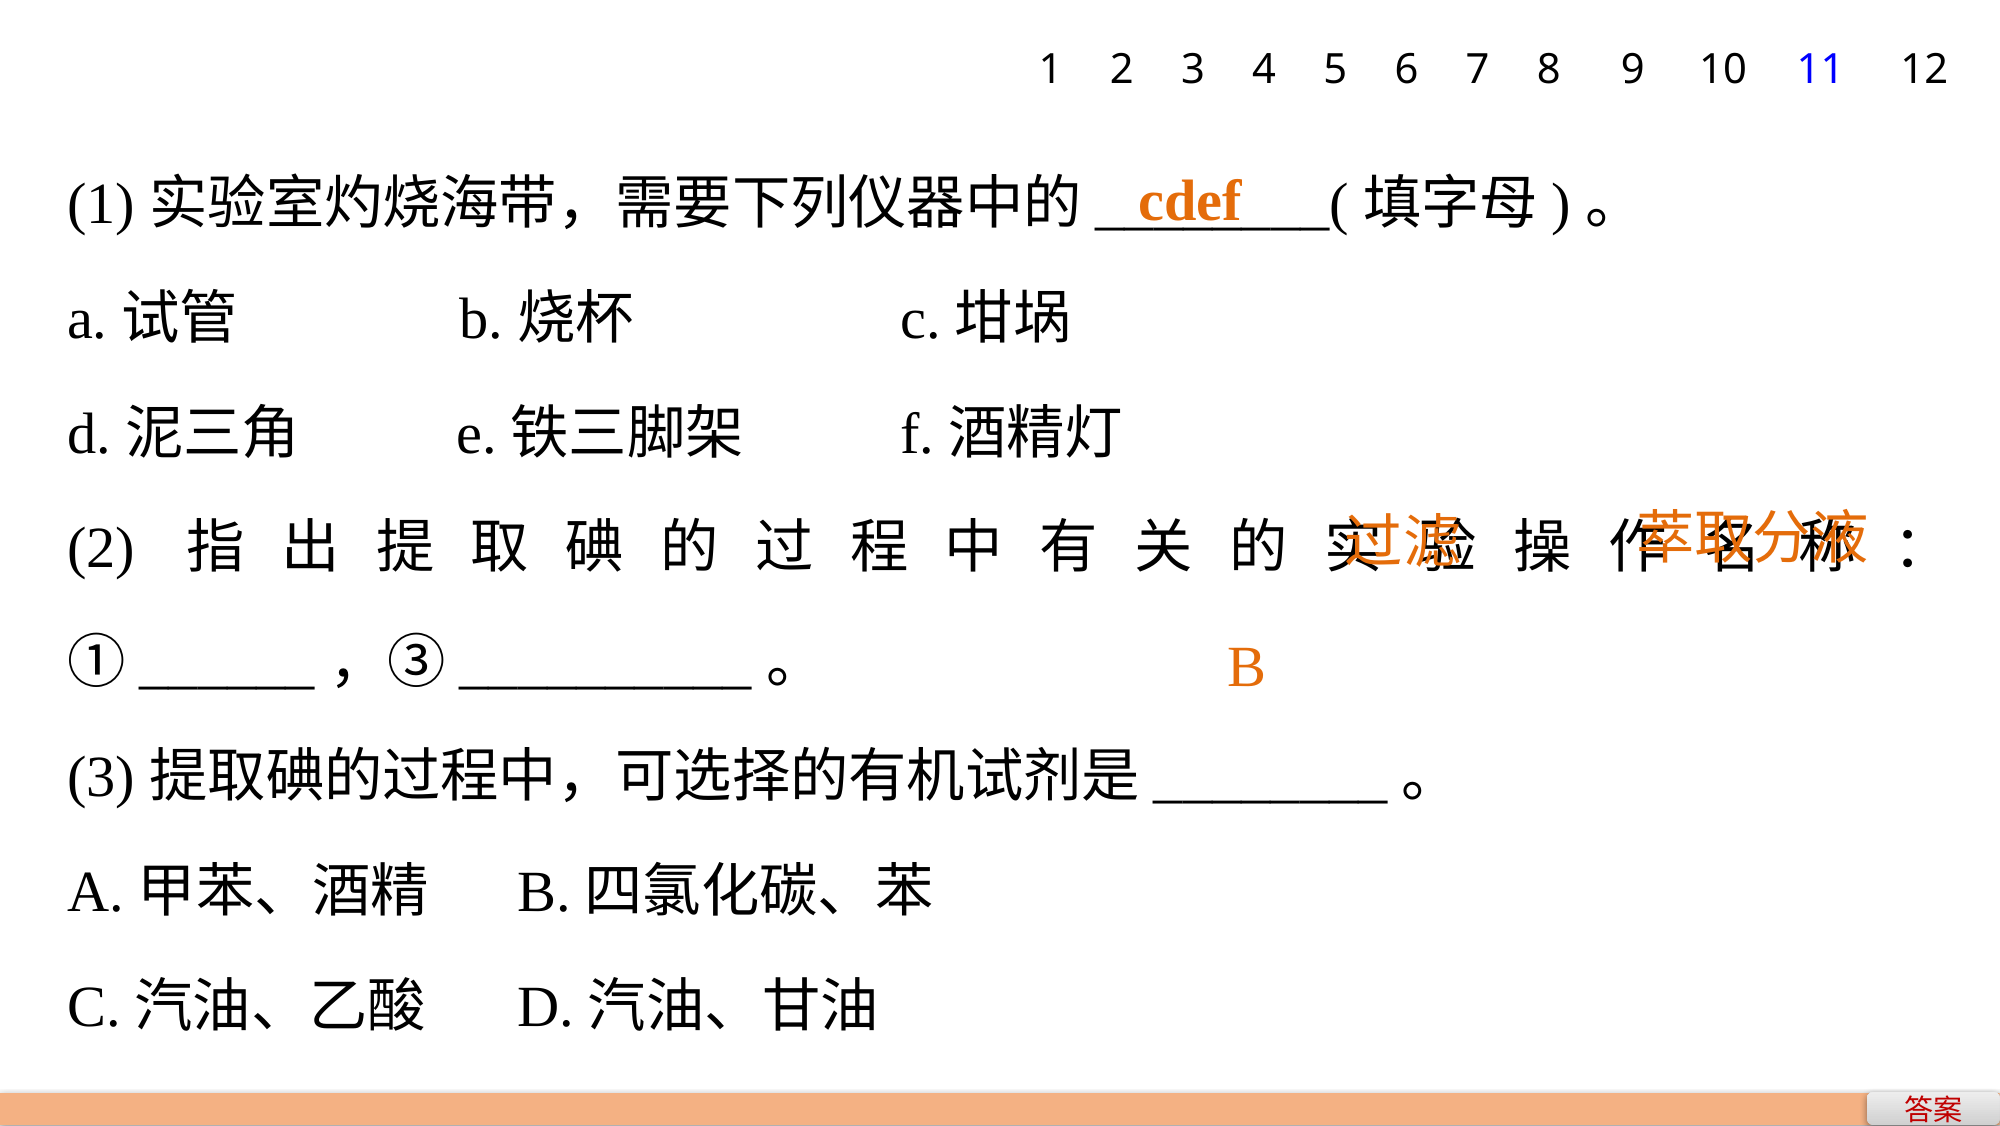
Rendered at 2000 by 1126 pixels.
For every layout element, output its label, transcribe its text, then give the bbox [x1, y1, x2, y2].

text_box 2 [1094, 19, 1154, 114]
text_box 7 [1450, 19, 1510, 114]
text_box 答案 [1866, 1091, 2000, 1126]
text_box 8 [1521, 19, 1581, 114]
text_box 4 [1237, 19, 1297, 114]
text_box 11 [1779, 19, 1865, 114]
text_box 12 [1876, 19, 1969, 114]
text_box B [1212, 586, 1282, 706]
text_box [0, 1092, 1866, 1126]
text_box 1 [1023, 19, 1083, 114]
text_box 过滤 [1330, 461, 1477, 582]
text_box 10 [1676, 19, 1768, 114]
text_box cdef [1123, 119, 1257, 240]
text_box 6 [1379, 19, 1439, 114]
text_box (1)实验室灼烧海带，需要下列仪器中的________(填字母)。 a.试管 b.烧杯 c.坩埚 d.泥三角 e.铁三脚架 f.酒精灯 (2)指出提取碘的过程中有关的实验操作名称：①______，③__________。 (3)提取碘的过程中，可选择的有机试剂是________。 A.甲苯、酒精 B.四氯化碳、苯 C.汽油、乙酸 D.汽油、甘油 [52, 113, 1967, 1045]
text_box 9 [1592, 19, 1665, 114]
text_box 5 [1308, 19, 1368, 114]
text_box 萃取分液 [1621, 457, 1885, 578]
text_box 3 [1165, 19, 1225, 114]
